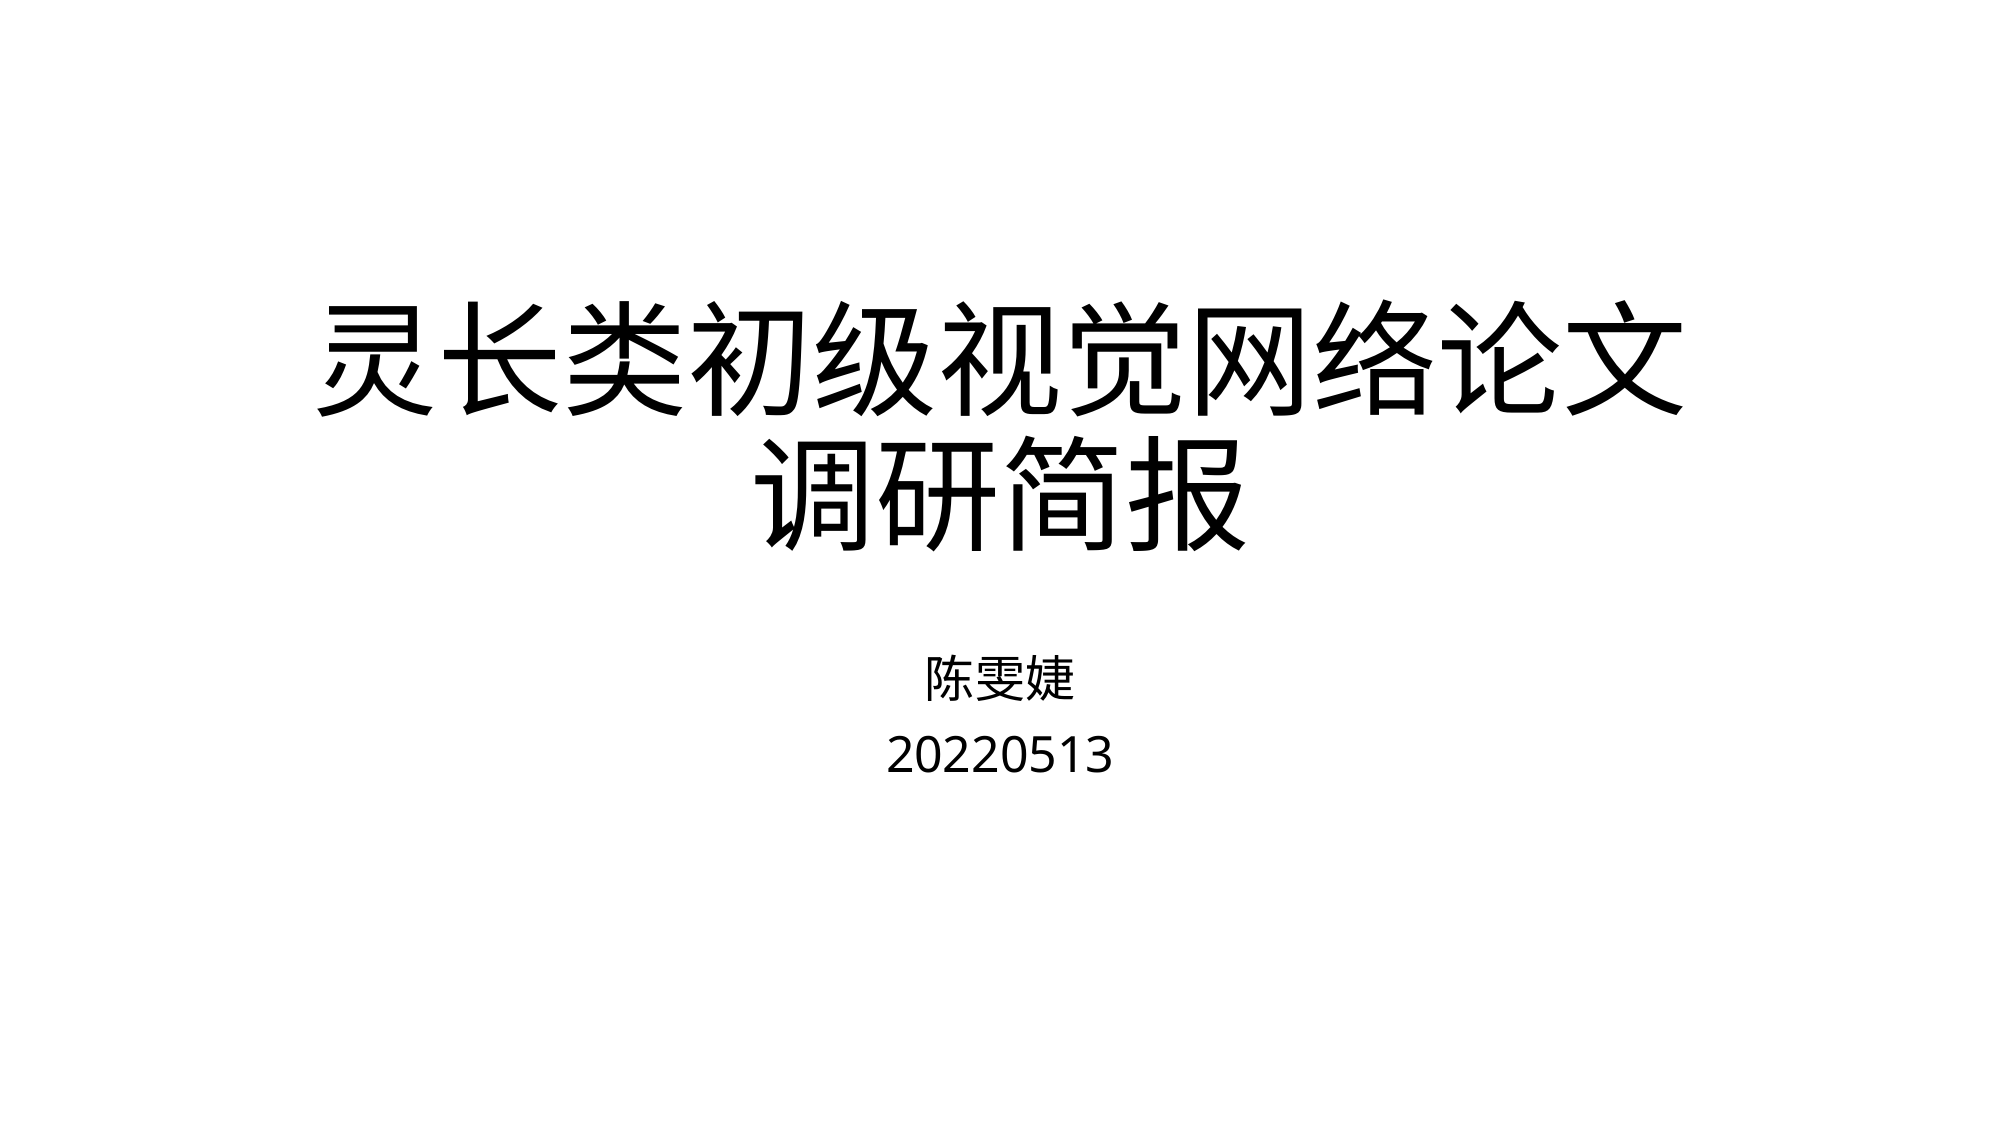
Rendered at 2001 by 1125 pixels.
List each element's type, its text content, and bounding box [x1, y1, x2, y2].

title 灵长类初级视觉网络论文调研简报 [249, 184, 1750, 576]
subtitle 陈雯婕 20220513 [249, 646, 1750, 809]
